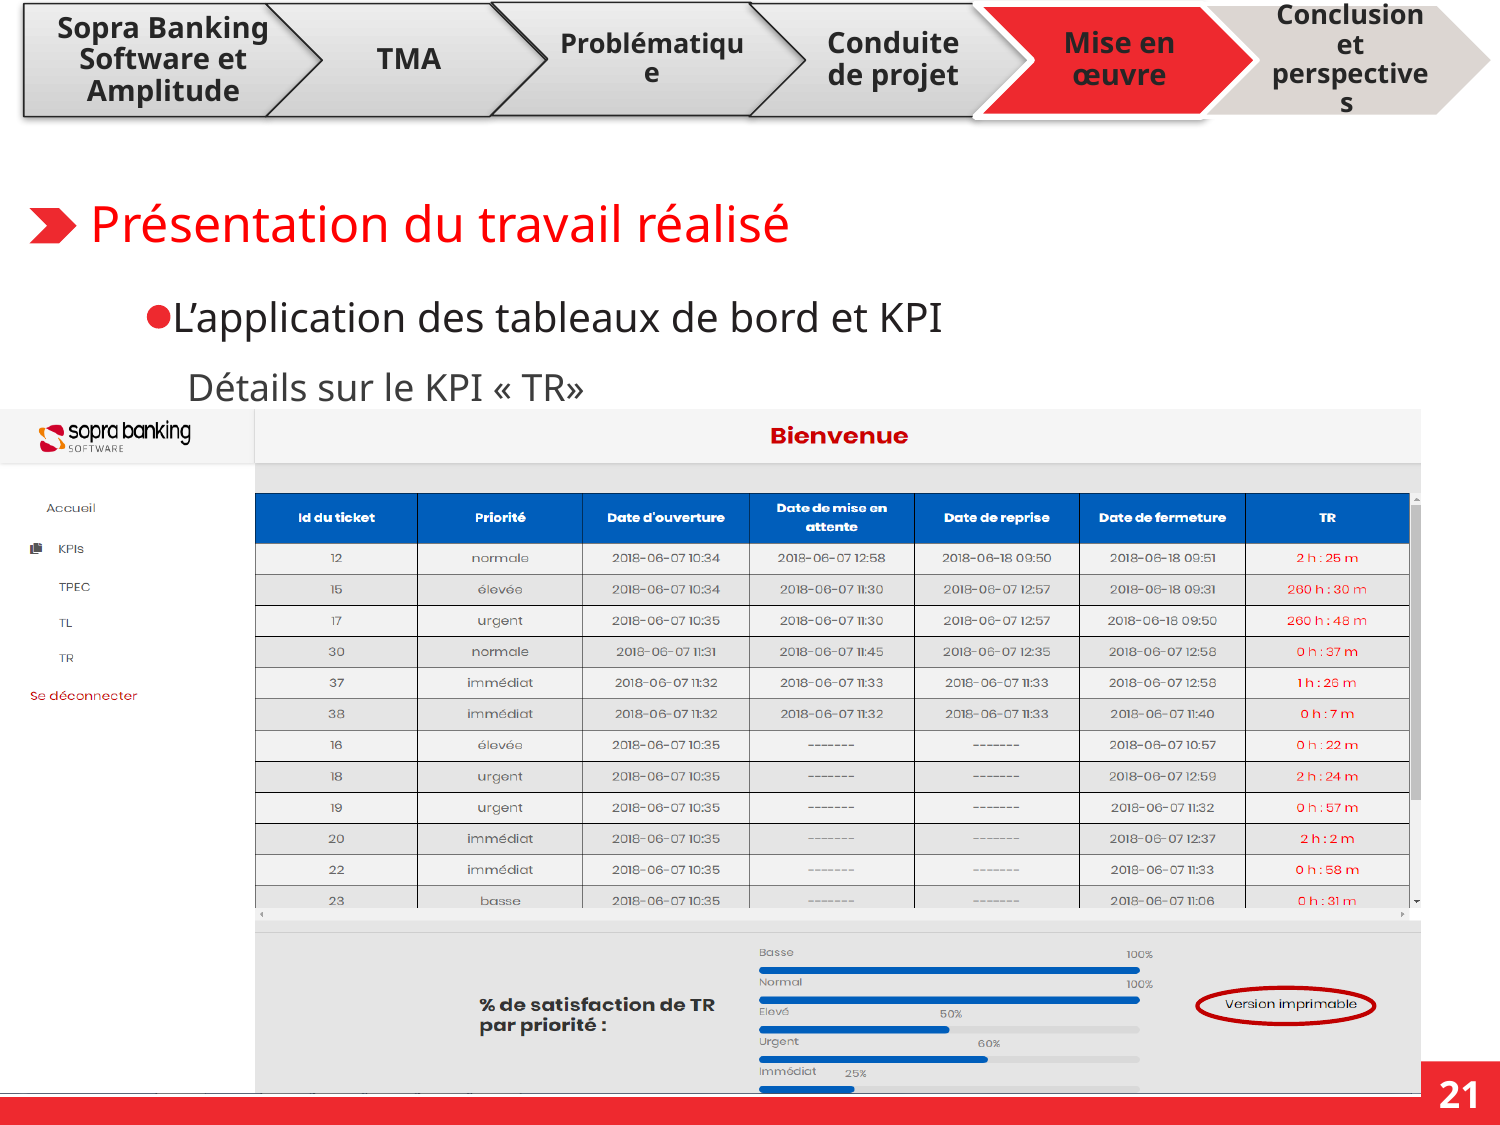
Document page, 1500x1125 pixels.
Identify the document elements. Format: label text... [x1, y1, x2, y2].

picture [0, 409, 1422, 1095]
text_box 21 [1419, 1059, 1500, 1125]
text_box Détails sur le KPI « TR» [173, 364, 586, 408]
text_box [23, 0, 1495, 303]
text_box [144, 311, 158, 331]
text_box L’application des tableaux de bord et KPI [158, 311, 954, 341]
